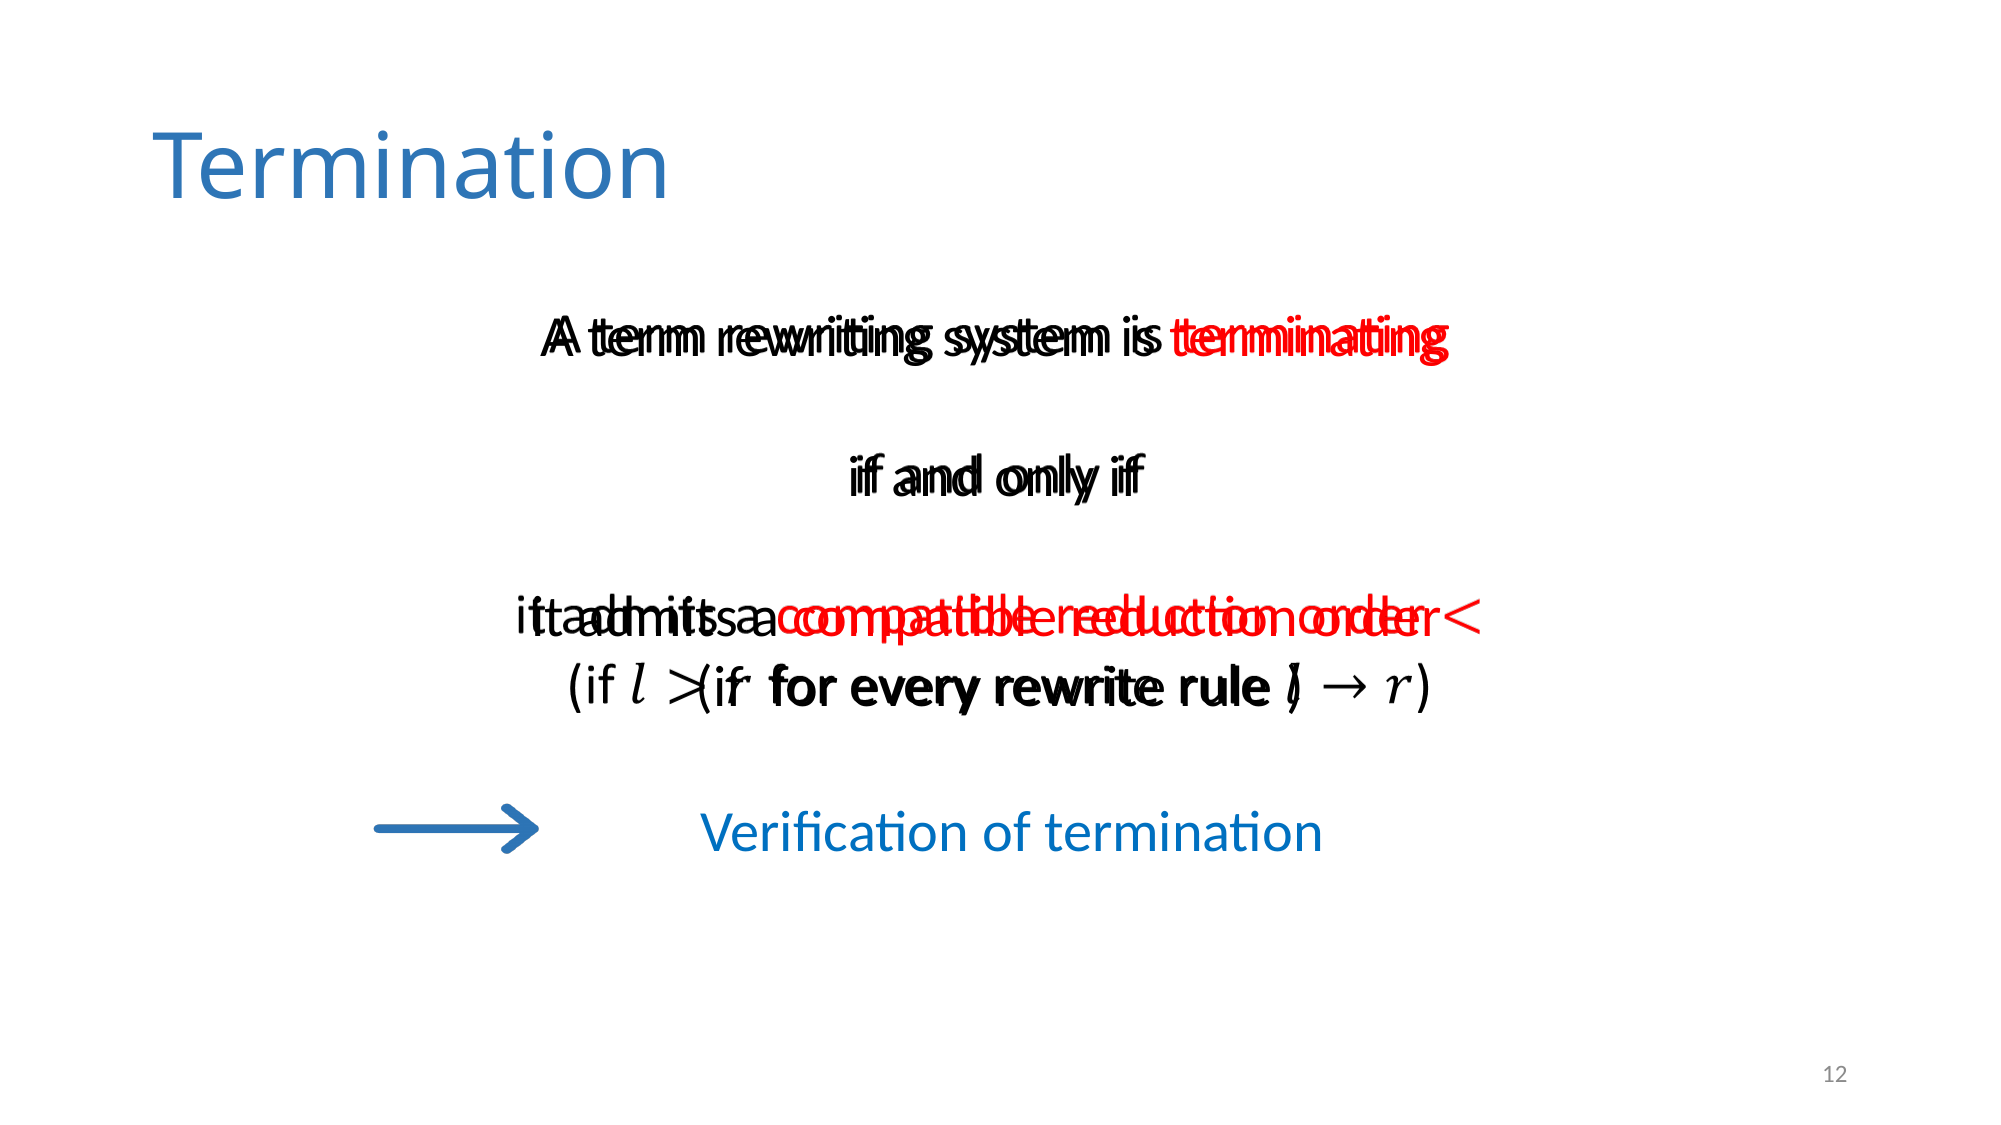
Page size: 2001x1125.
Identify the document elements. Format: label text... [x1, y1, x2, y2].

text_box Termination [137, 59, 1863, 278]
text_box Verification of termination [685, 785, 1532, 871]
picture [366, 758, 546, 900]
text_box <number> [1412, 1042, 1863, 1103]
text_box [296, 290, 1704, 730]
